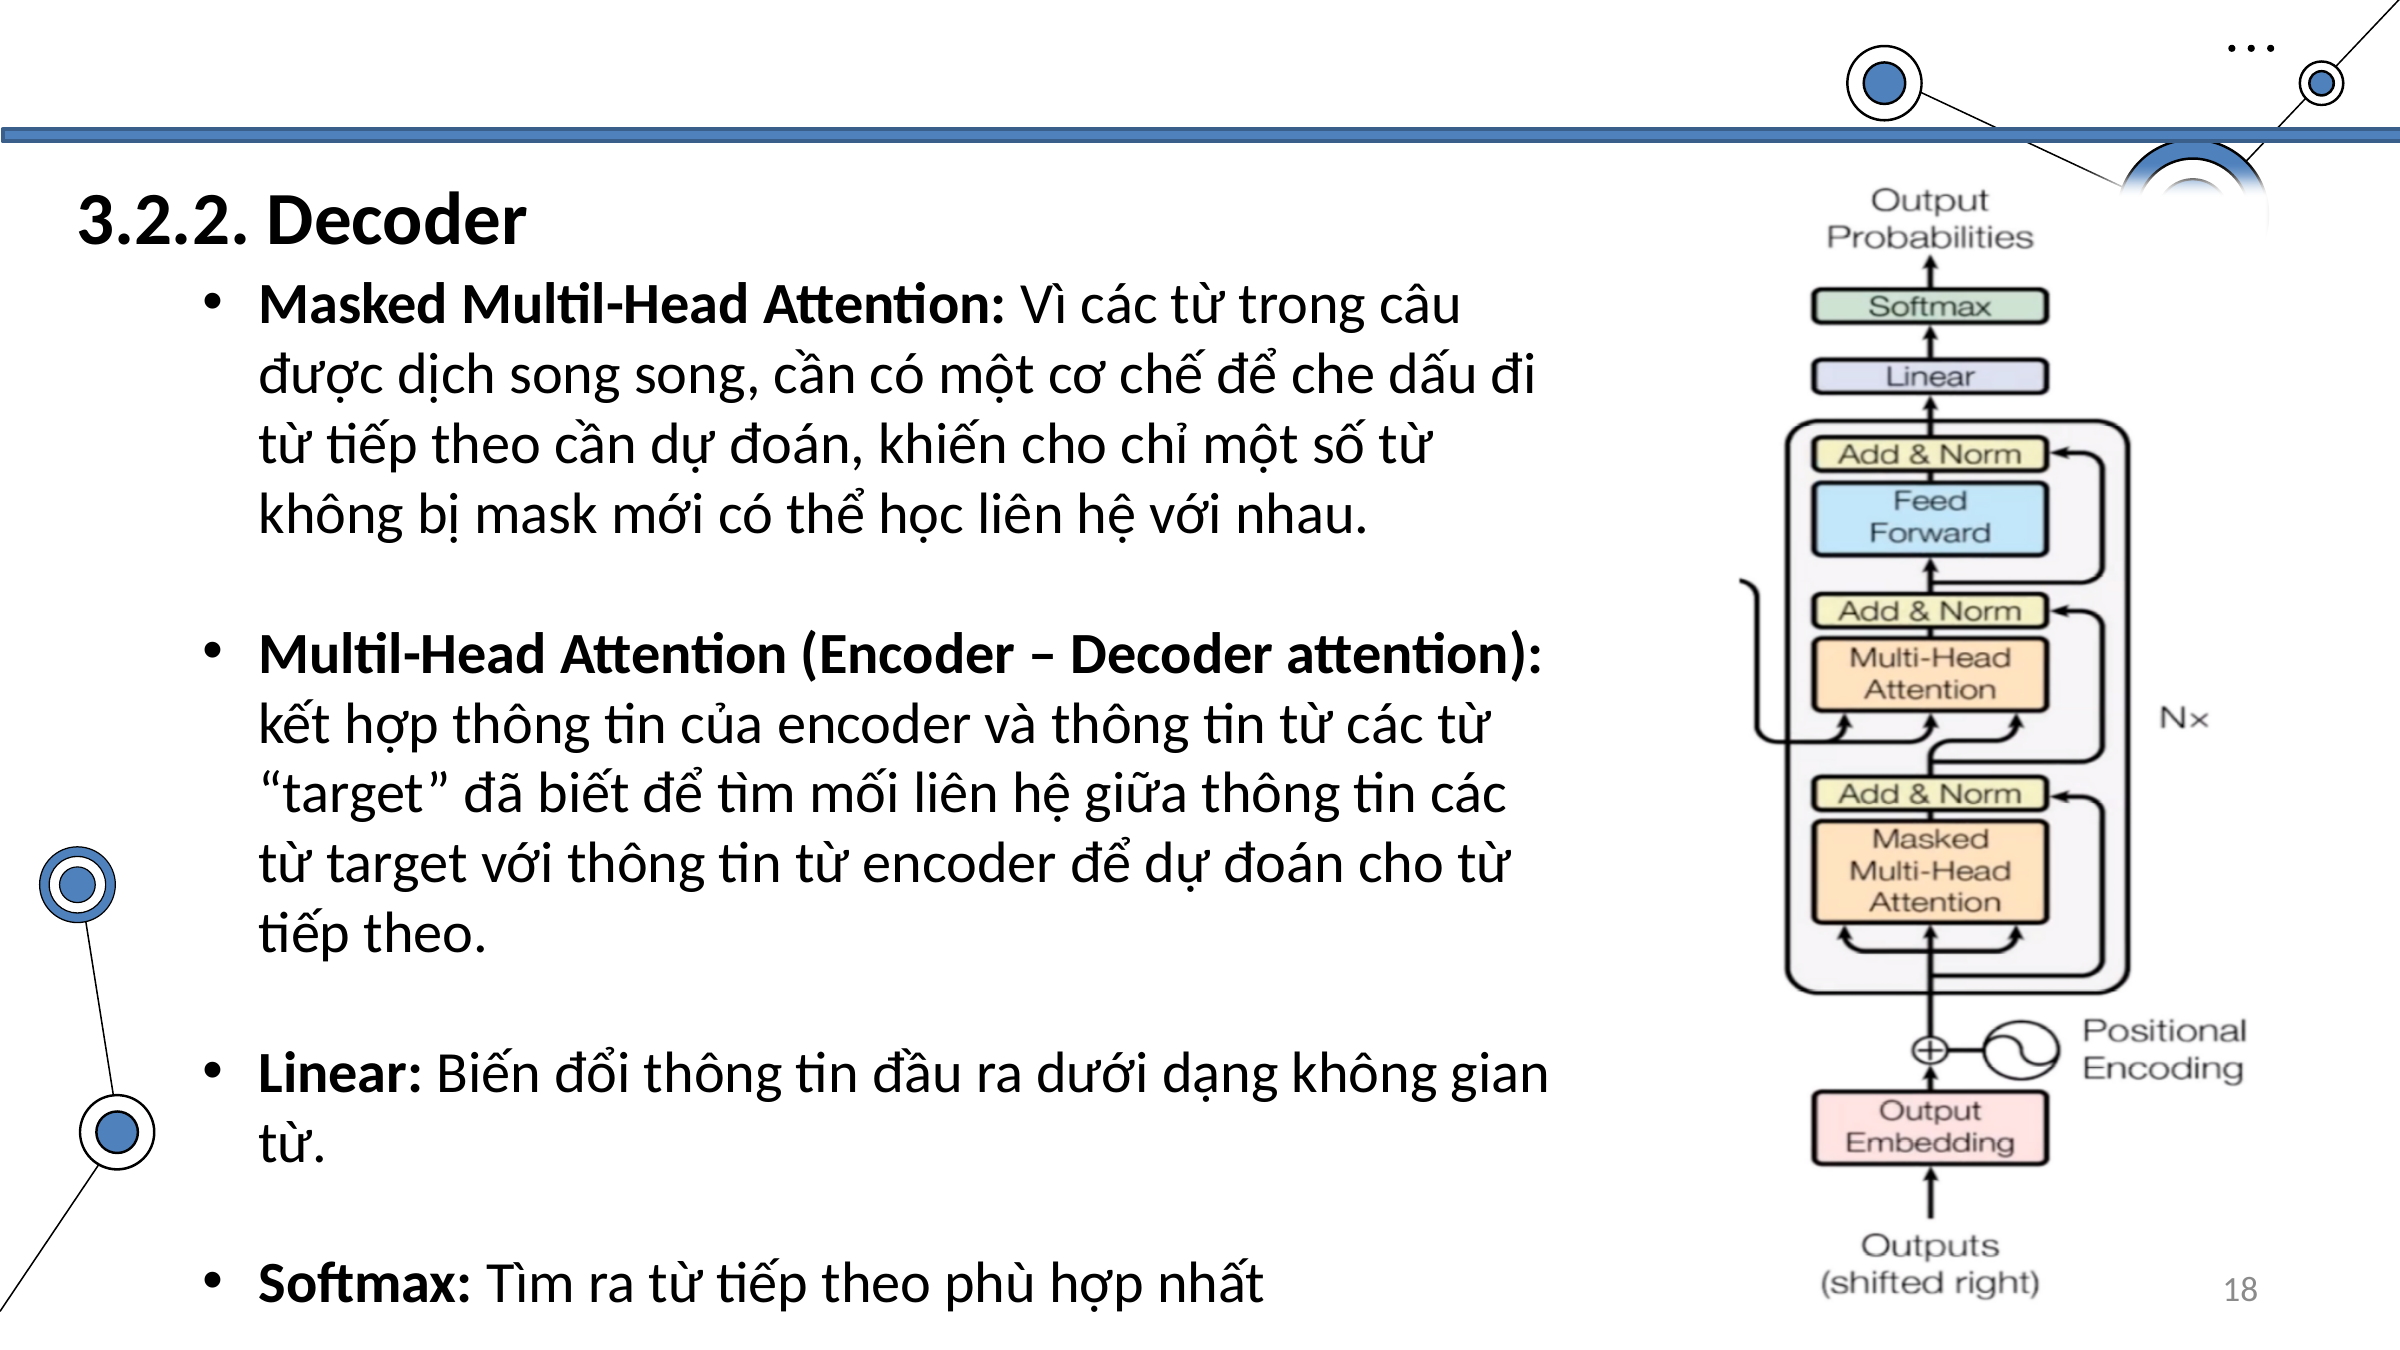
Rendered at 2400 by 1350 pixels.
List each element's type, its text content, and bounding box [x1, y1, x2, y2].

text_box 3.2.2. Decoder [61, 162, 543, 268]
picture [1703, 162, 2301, 1326]
text_box Masked Multil-Head Attention: Vì các từ trong câu được dịch song song, cần có một cơ chế để che dấu đi từ tiếp theo cần dự đoán, khiến cho chỉ một số từ không bị mask mới có thể học liên hệ với nhau. Multil-Head Attention (Encoder – Decoder attention): kết hợp thông tin của encoder và thông tin từ các từ “target” đã biết để tìm mối liên hệ giữa thông tin các từ target với thông tin từ encoder để dự đoán cho từ tiếp theo. Linear: Biến đổi thông tin đầu ra dưới dạng không gian từ. Softmax: Tìm ra từ tiếp theo phù hợp nhất [187, 187, 1588, 1322]
text_box [1, 127, 2400, 143]
